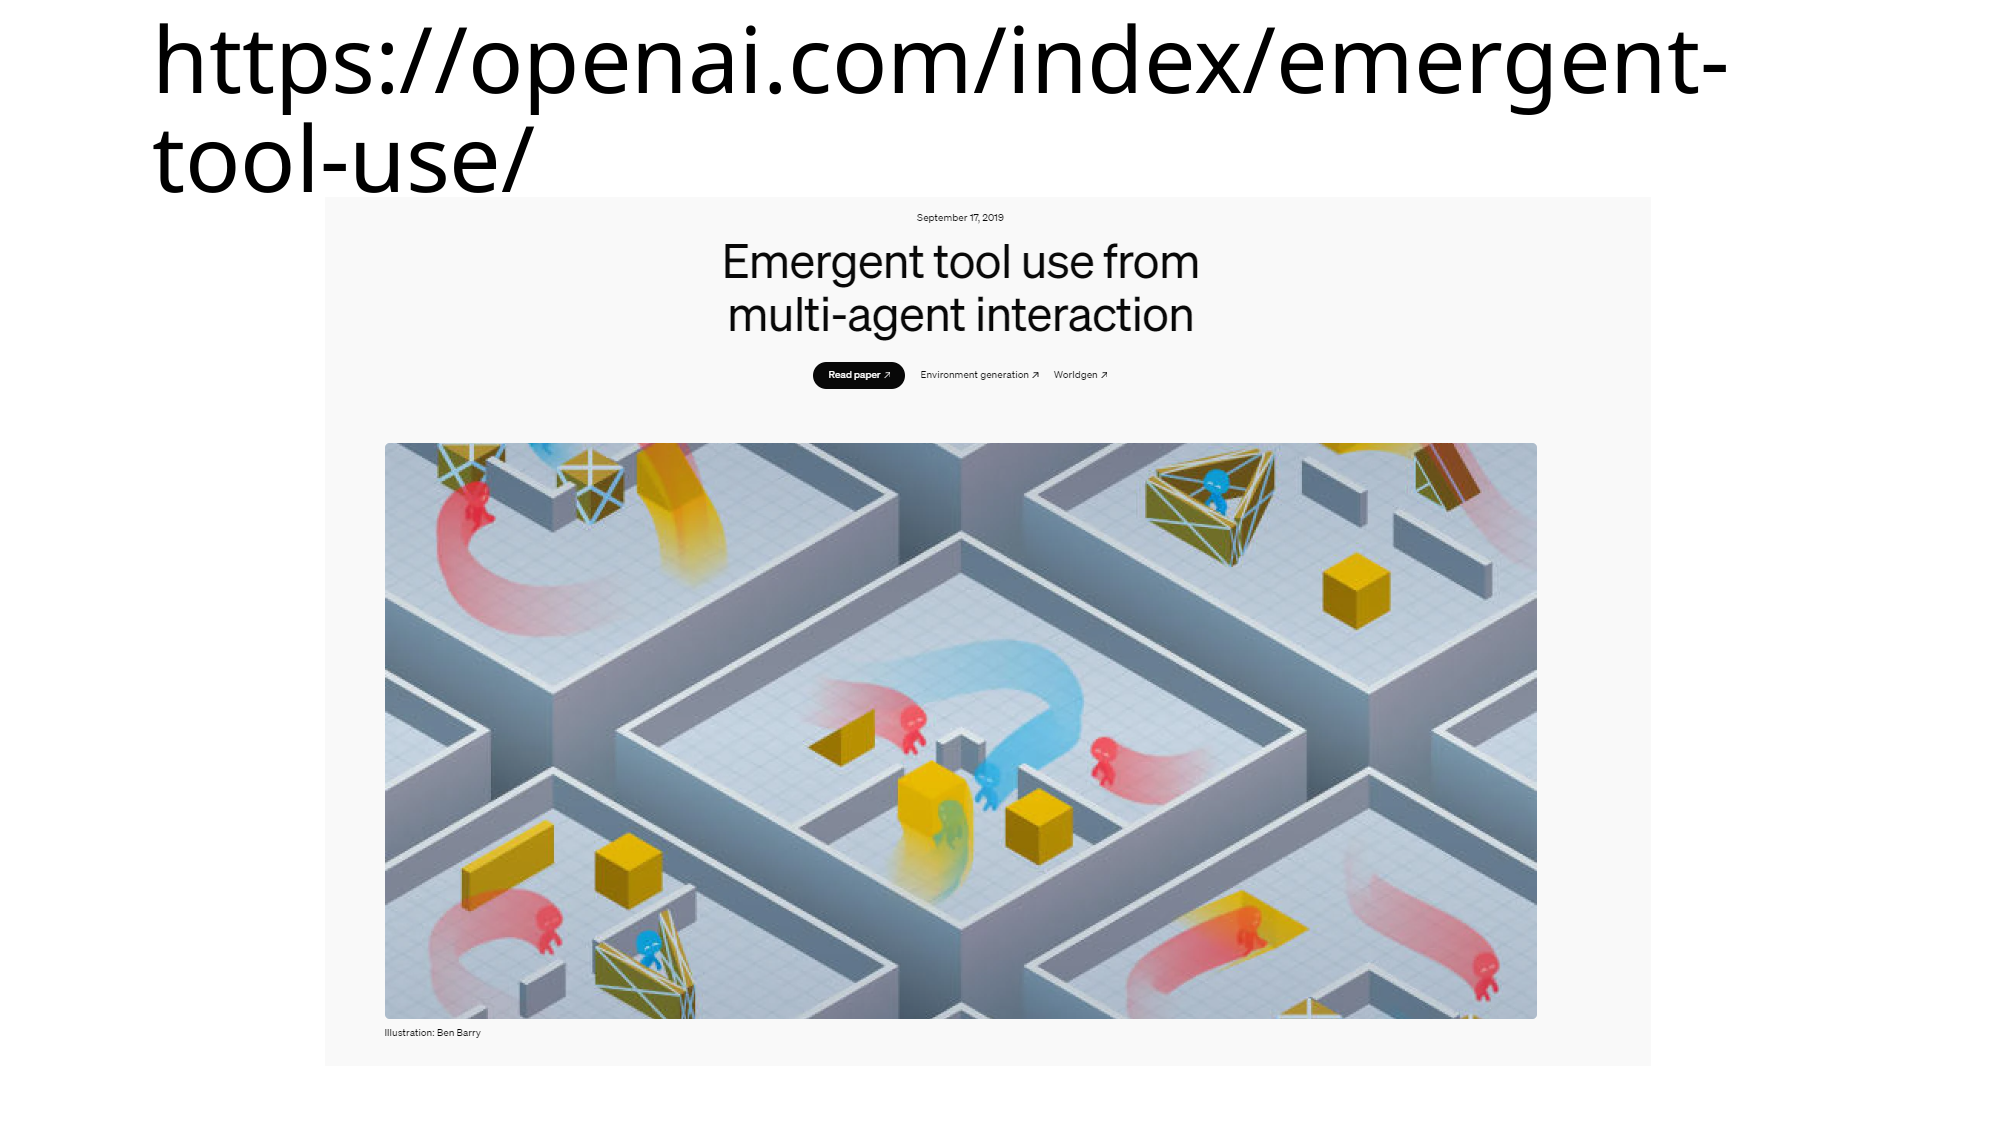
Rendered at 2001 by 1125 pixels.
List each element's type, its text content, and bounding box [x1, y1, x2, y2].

picture [325, 196, 1651, 1066]
title https://openai.com/index/emergent-tool-use/ [137, 59, 1863, 278]
